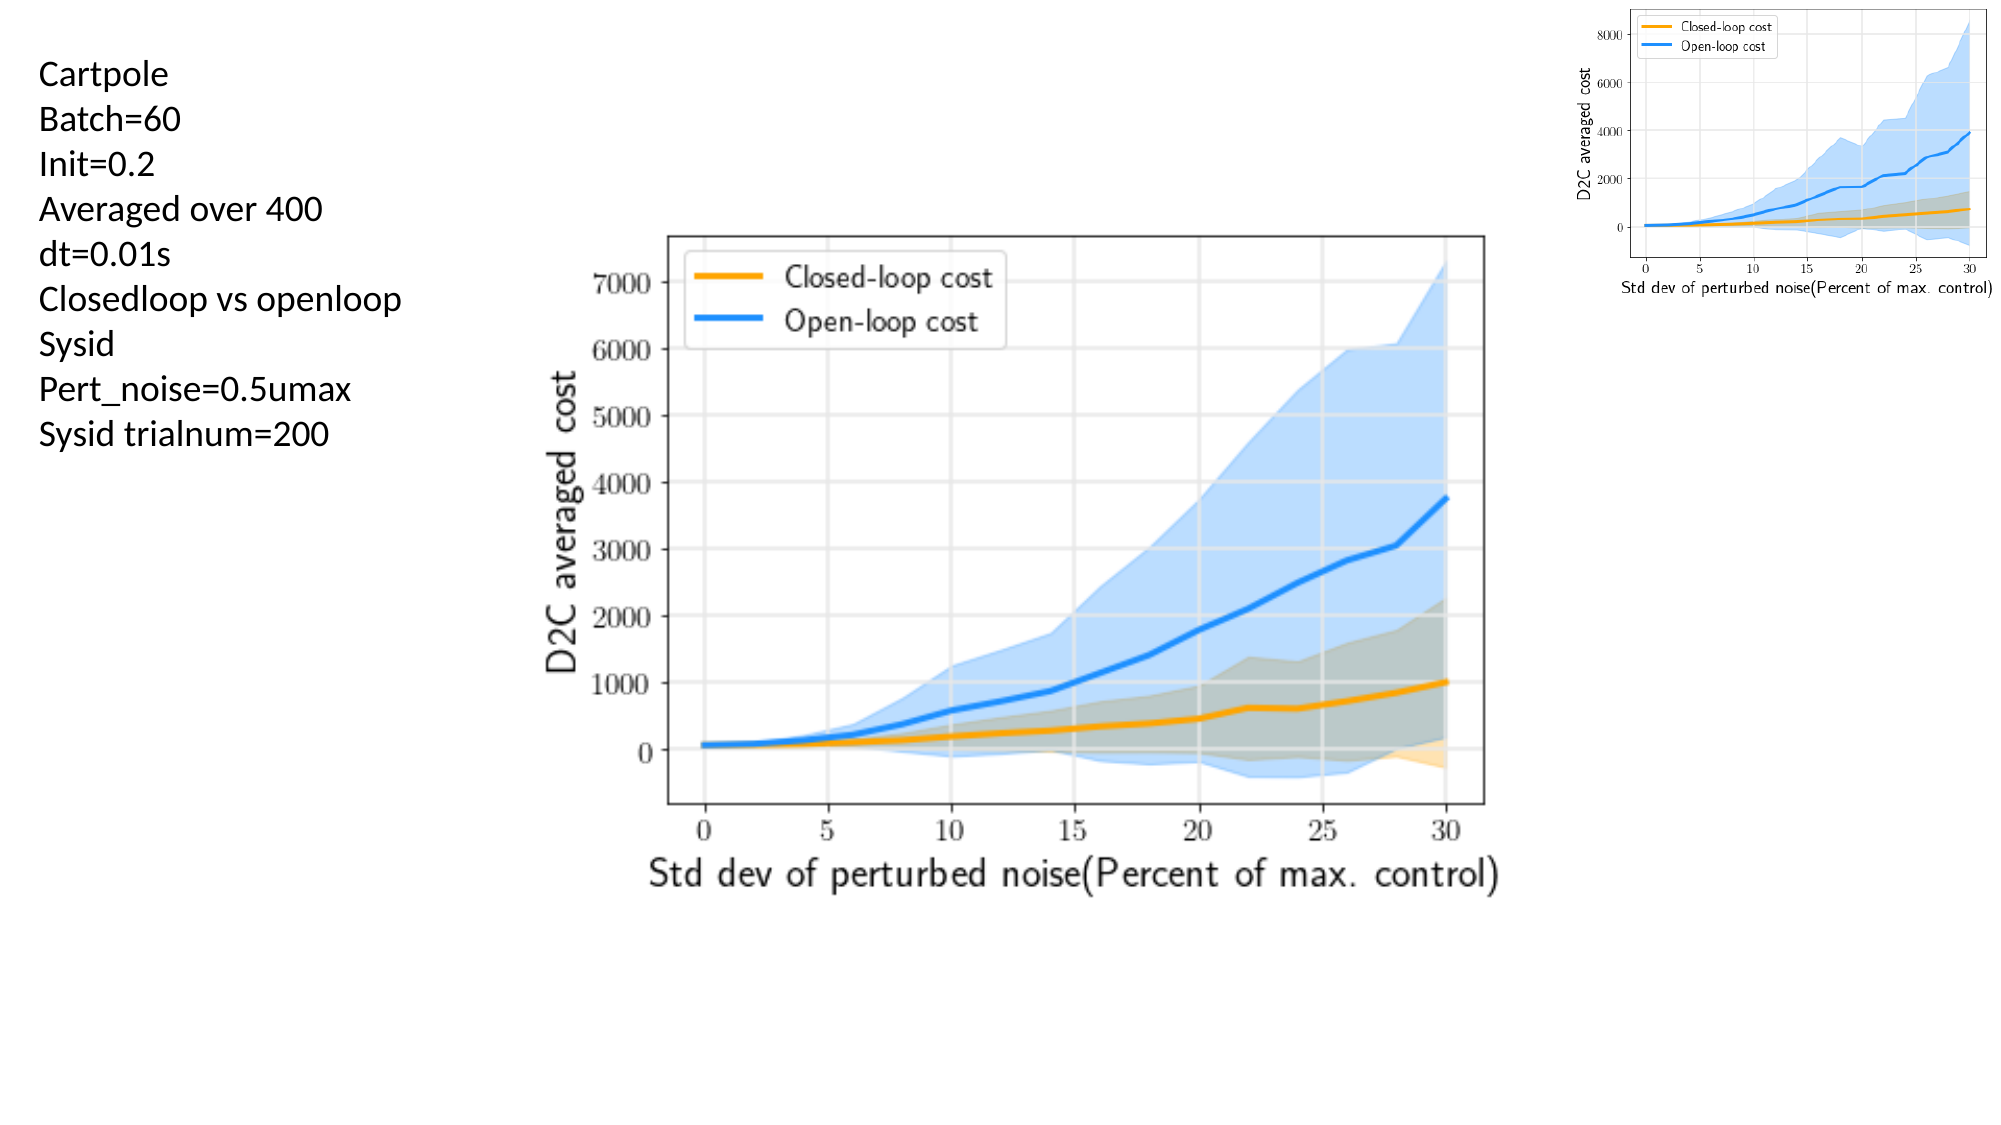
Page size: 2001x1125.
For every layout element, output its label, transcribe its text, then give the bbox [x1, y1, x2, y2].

picture [1570, 0, 2000, 303]
text_box Cartpole Batch=60 Init=0.2 Averaged over 400 dt=0.01s Closedloop vs openloop Sysid Pert_noise=0.5umax Sysid trialnum=200 [24, 41, 430, 461]
picture [532, 215, 1517, 910]
